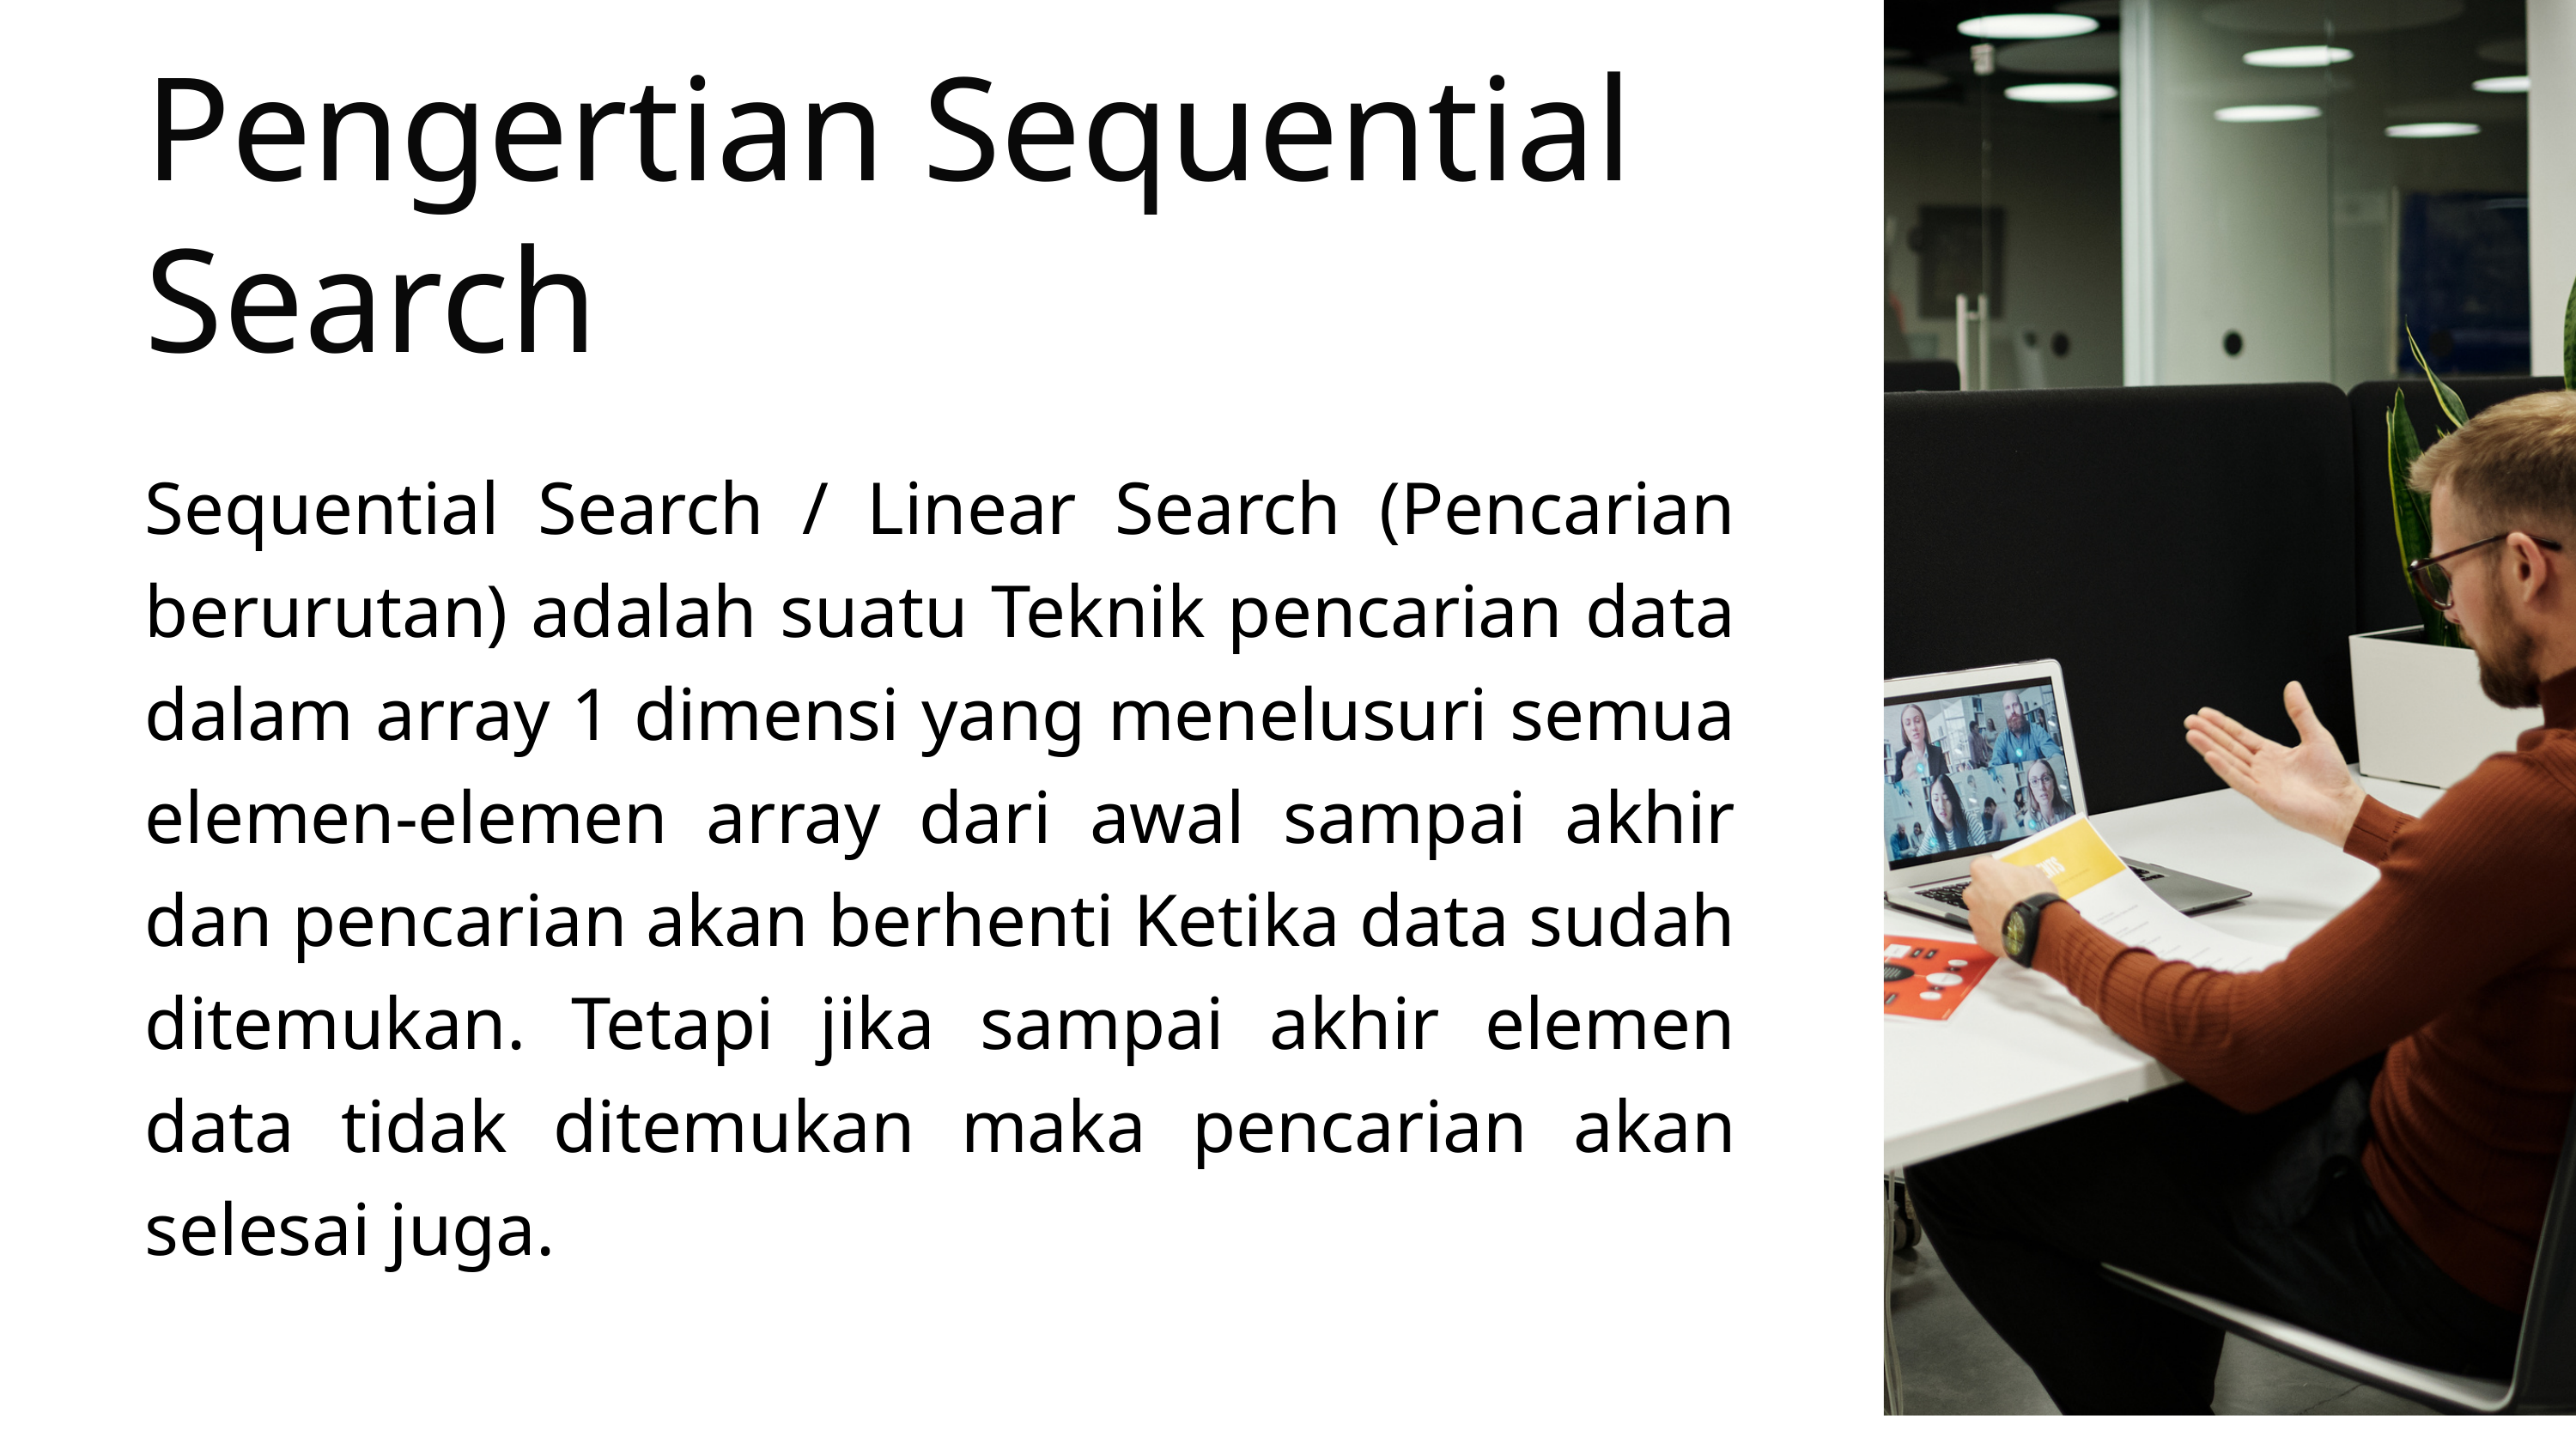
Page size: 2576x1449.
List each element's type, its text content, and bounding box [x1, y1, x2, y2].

text_box [1883, 0, 2576, 1416]
text_box Pengertian Sequential Search [144, 37, 1697, 381]
text_box Sequential Search / Linear Search (Pencarian berurutan) adalah suatu Teknik pencarian data dalam array 1 dimensi yang menelusuri semua elemen-elemen array dari awal sampai akhir dan pencarian akan berhenti Ketika data sudah ditemukan. Tetapi jika sampai akhir elemen data tidak ditemukan maka pencarian akan selesai juga. [144, 445, 1737, 1270]
